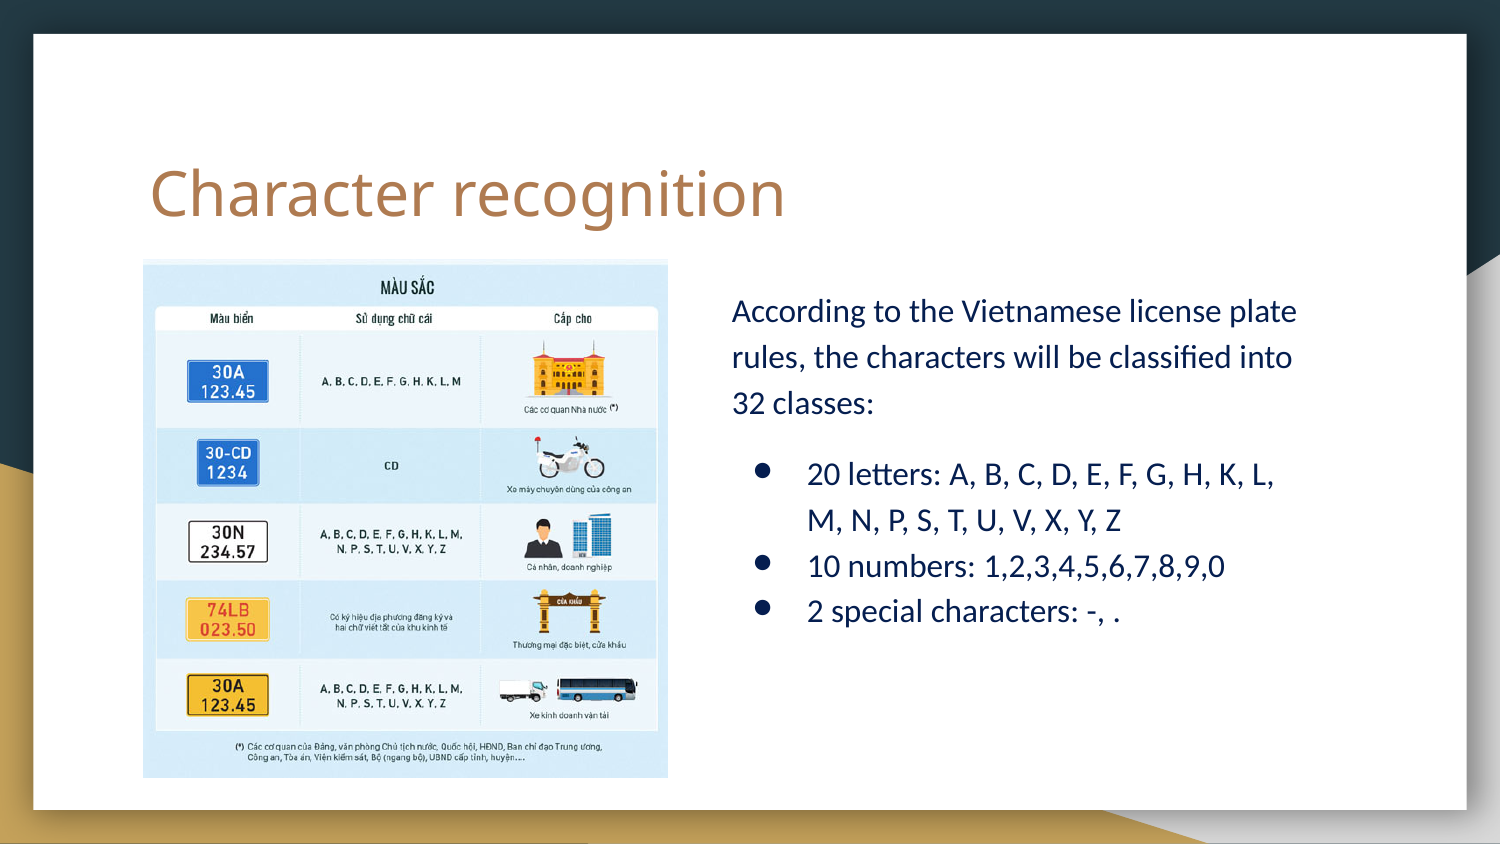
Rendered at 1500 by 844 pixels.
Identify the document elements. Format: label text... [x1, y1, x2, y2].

list According to the Vietnamese license plate rules, the characters will be classified into 32 classes: 20 letters: A, B, C, D, E, F, G, H, K, L, M, N, P, S, T, U, V, X, Y, Z 10 numbers: 1,2,3,4,5,6,7,8,9,0 2 special characters: -, . [716, 268, 1320, 755]
picture [143, 259, 668, 779]
title Character recognition [134, 138, 1366, 296]
